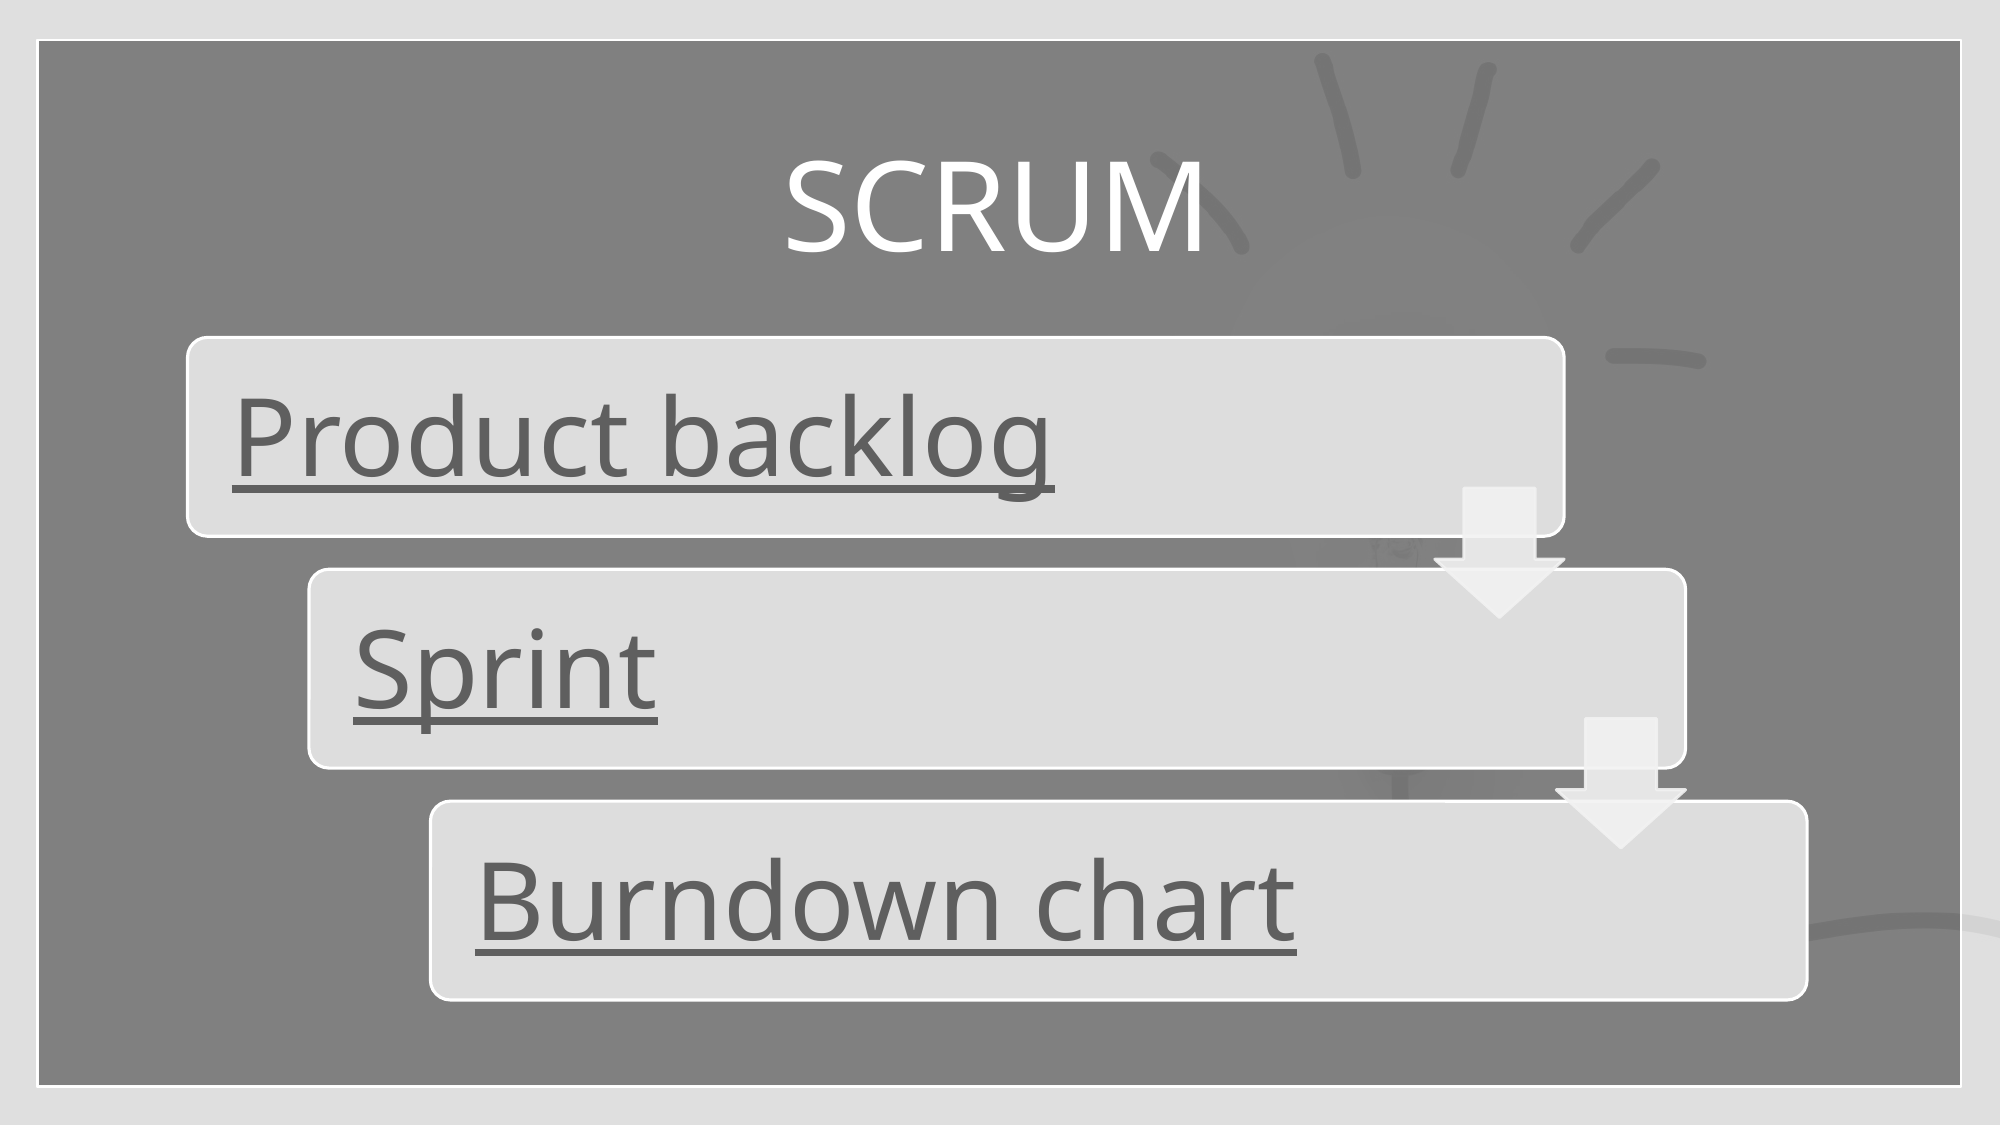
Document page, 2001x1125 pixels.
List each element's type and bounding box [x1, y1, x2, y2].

list [187, 337, 1808, 1001]
picture [0, 0, 2000, 1125]
